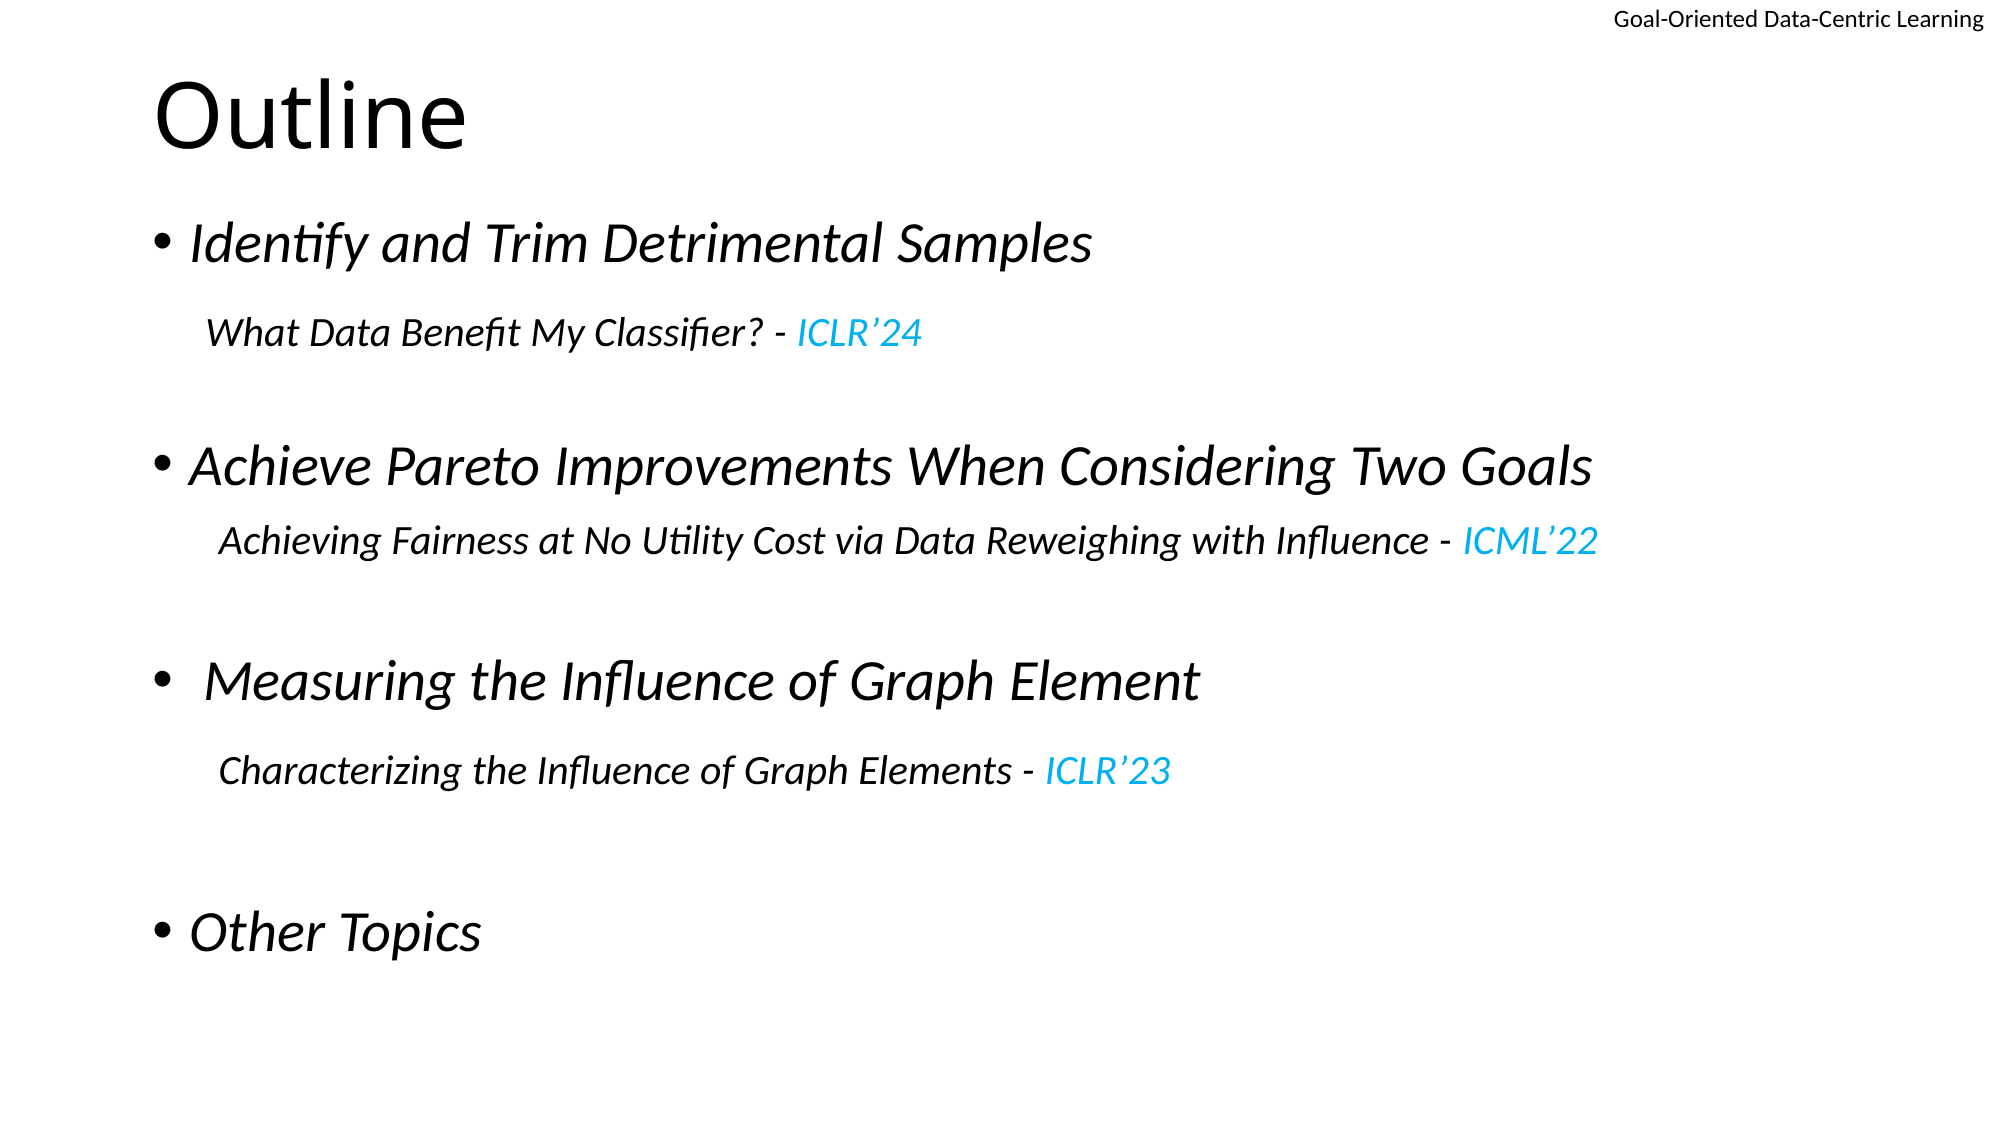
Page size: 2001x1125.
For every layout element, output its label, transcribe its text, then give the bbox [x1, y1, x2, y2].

list Identify and Trim Detrimental Samples What Data Benefit My Classifier? - ICLR’24 Achieve Pareto Improvements When Considering Two Goals Achieving Fairness at No Utility Cost via Data Reweighing with Influence - ICML’22 Measuring the Influence of Graph Element Characterizing the Influence of Graph Elements - ICLR’23 Other Topics [137, 204, 1863, 1014]
title Outline [137, 59, 1863, 178]
